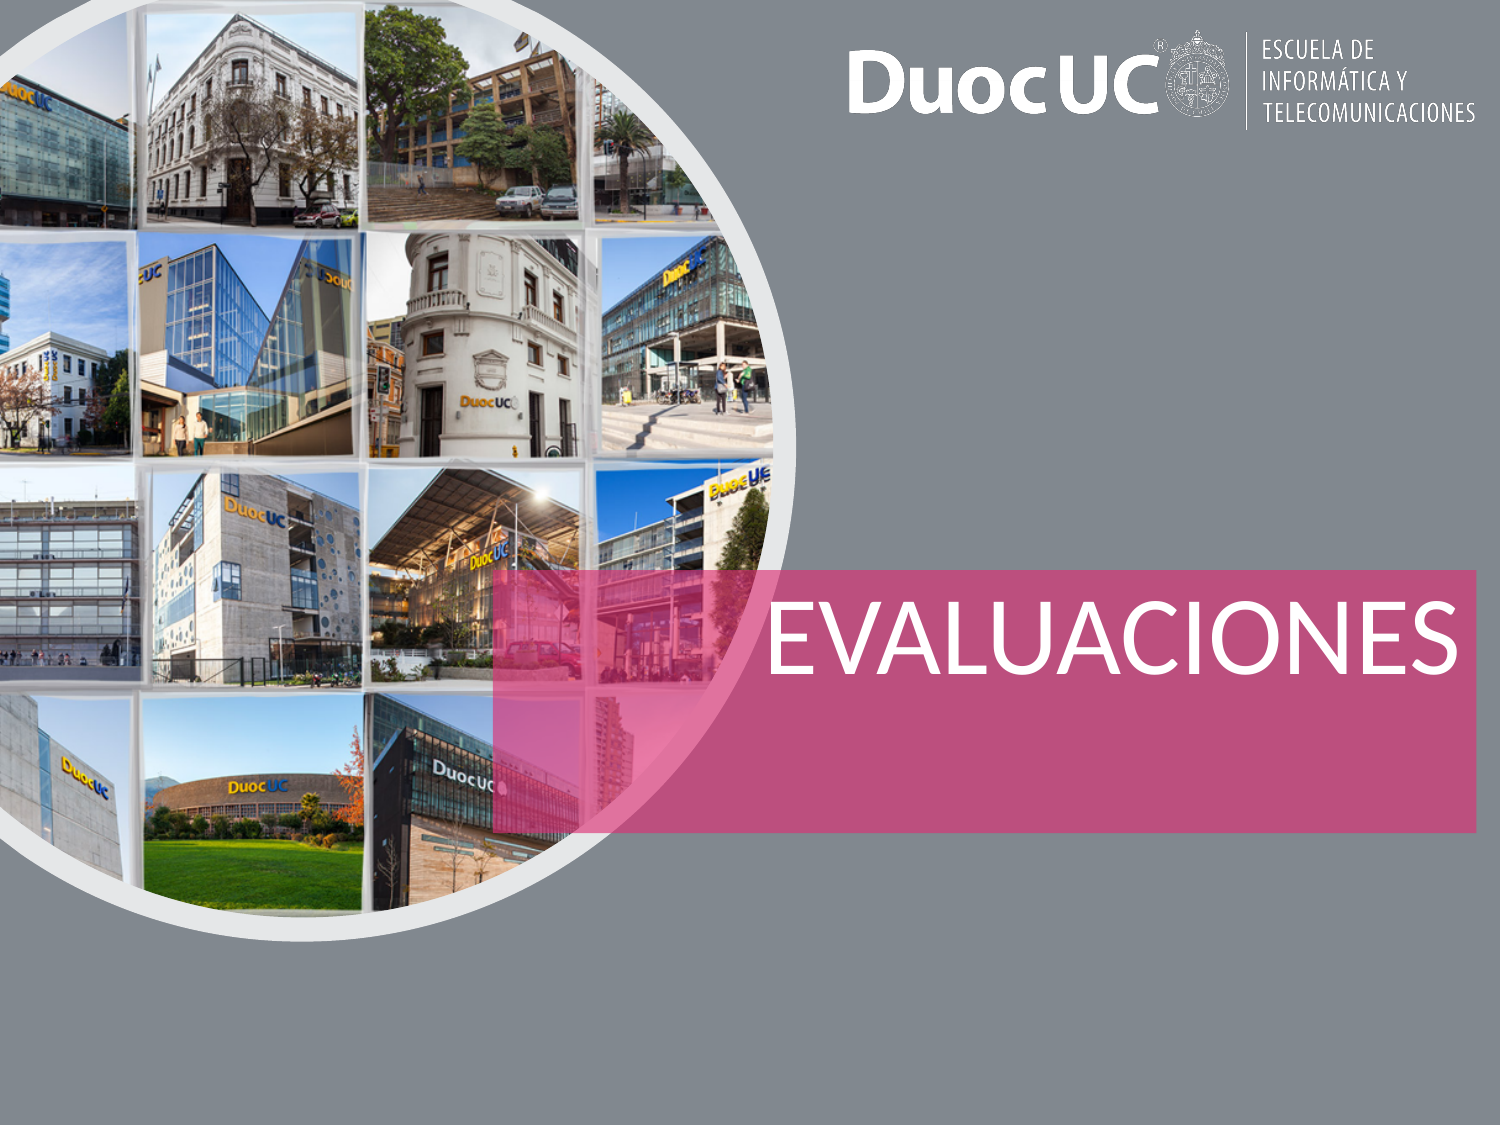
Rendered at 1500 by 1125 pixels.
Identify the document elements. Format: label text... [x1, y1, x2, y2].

picture [849, 30, 1475, 130]
title EVALUACIONES [492, 570, 1477, 834]
picture [0, 0, 774, 918]
